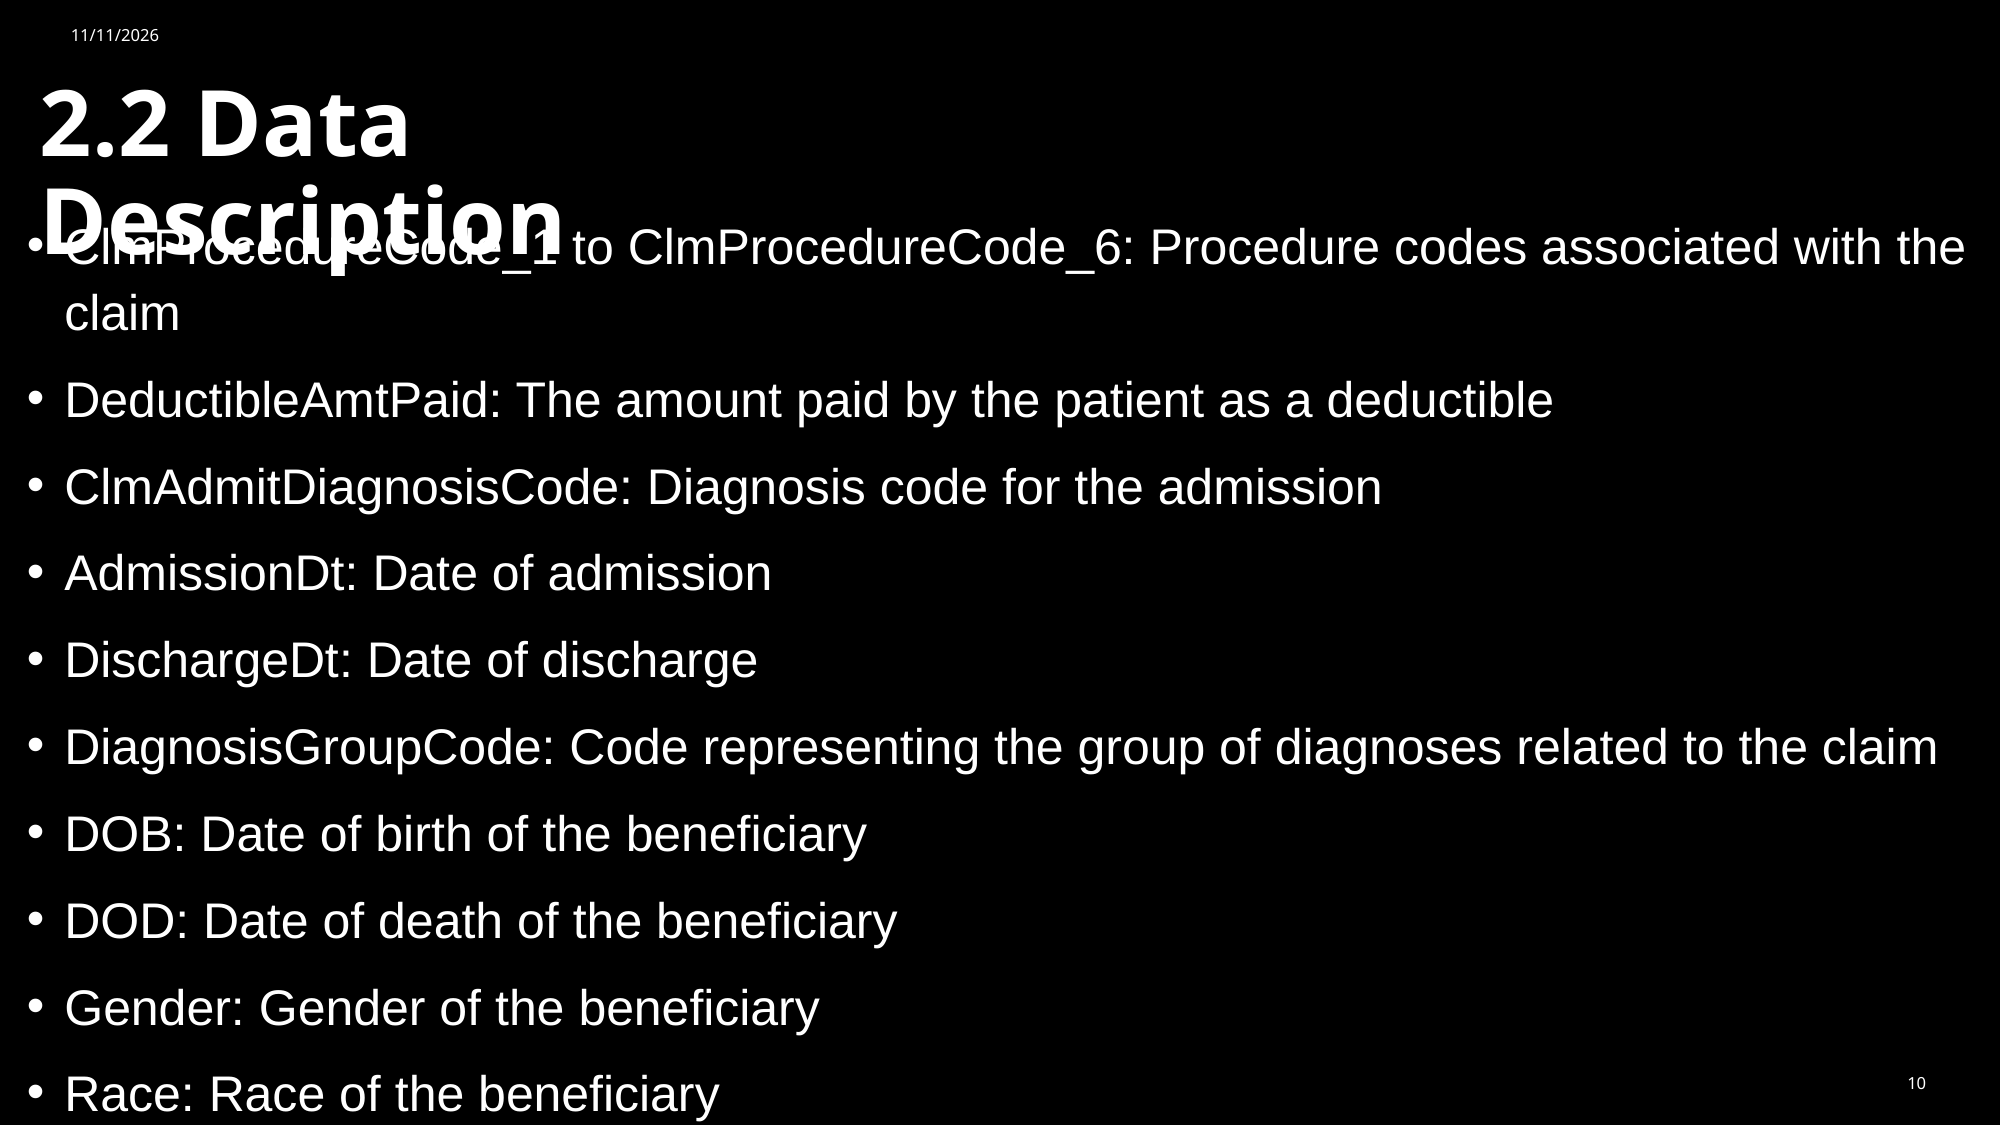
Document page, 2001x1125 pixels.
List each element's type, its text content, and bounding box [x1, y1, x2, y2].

title 2.2 Data Description [25, 69, 976, 201]
list ClmProcedureCode_1 to ClmProcedureCode_6: Procedure codes associated with the claim DeductibleAmtPaid: The amount paid by the patient as a deductible ClmAdmitDiagnosisCode: Diagnosis code for the admission AdmissionDt: Date of admission DischargeDt: Date of discharge DiagnosisGroupCode: Code representing the group of diagnoses related to the claim DOB: Date of birth of the beneficiary DOD: Date of death of the beneficiary Gender: Gender of the beneficiary Race: Race of the beneficiary [11, 201, 1986, 948]
slide_number 10 [1870, 1054, 1942, 1114]
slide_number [55, 10, 506, 63]
